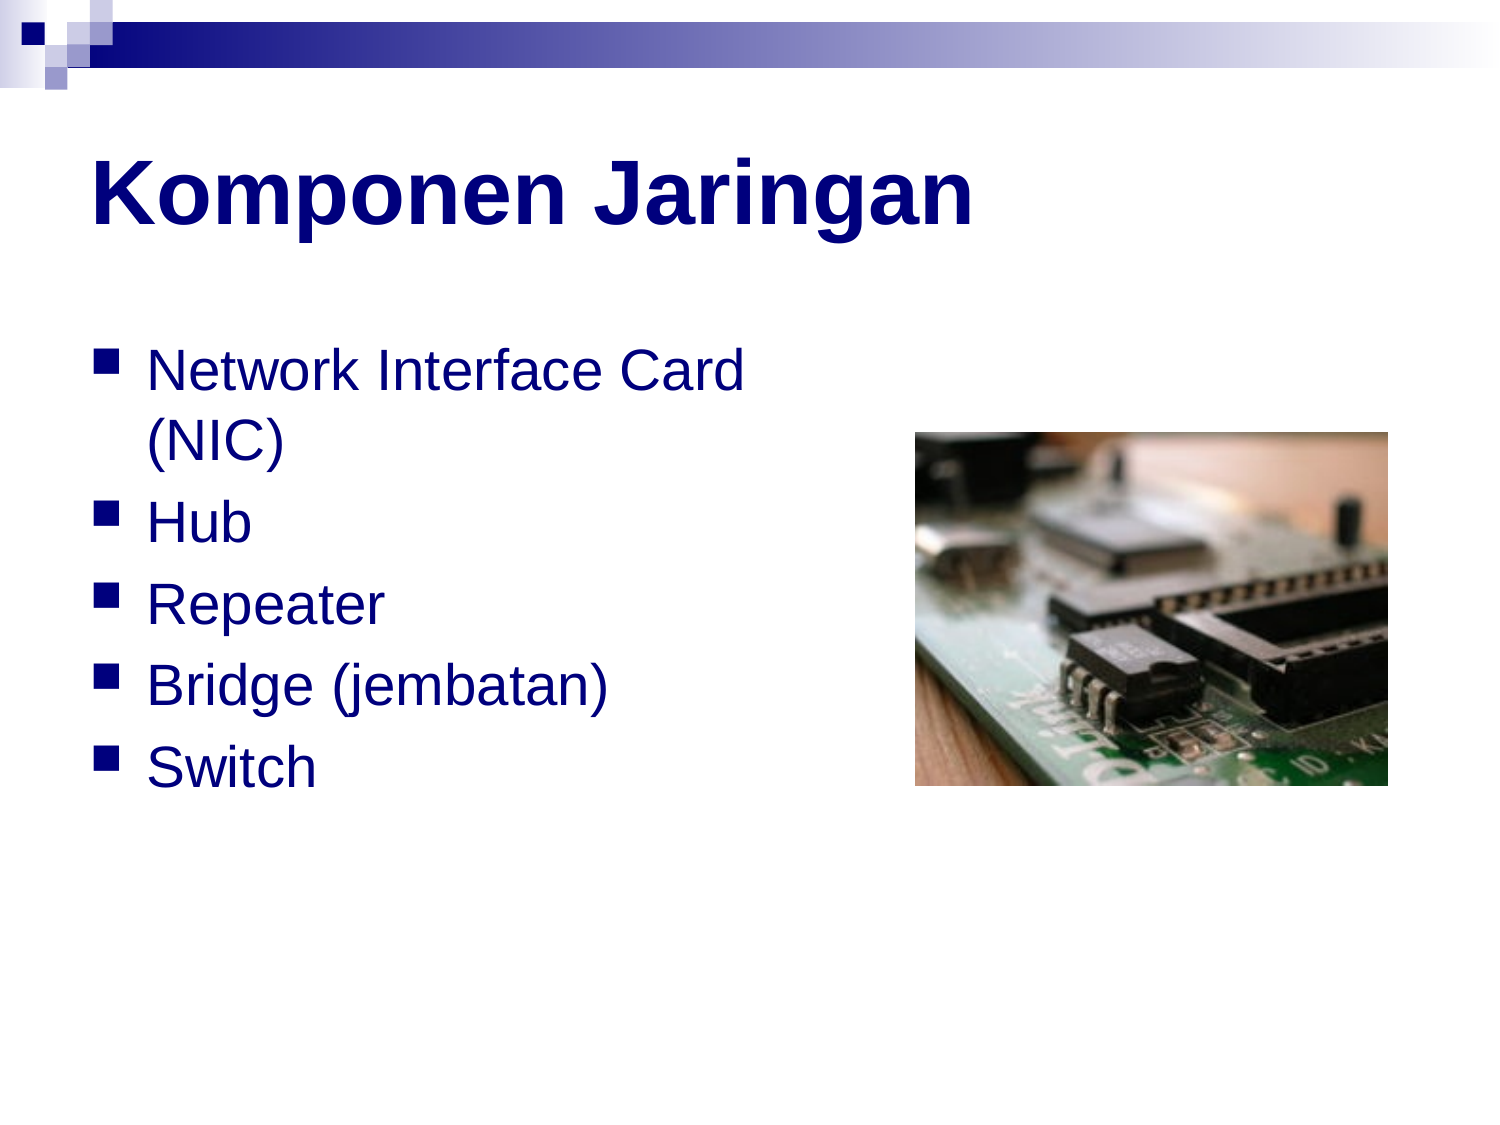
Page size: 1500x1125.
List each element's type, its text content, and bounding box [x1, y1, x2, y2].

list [915, 432, 1389, 787]
title Komponen Jaringan [75, 75, 1425, 300]
list Network Interface Card (NIC) Hub Repeater Bridge (jembatan) Switch [75, 324, 880, 963]
